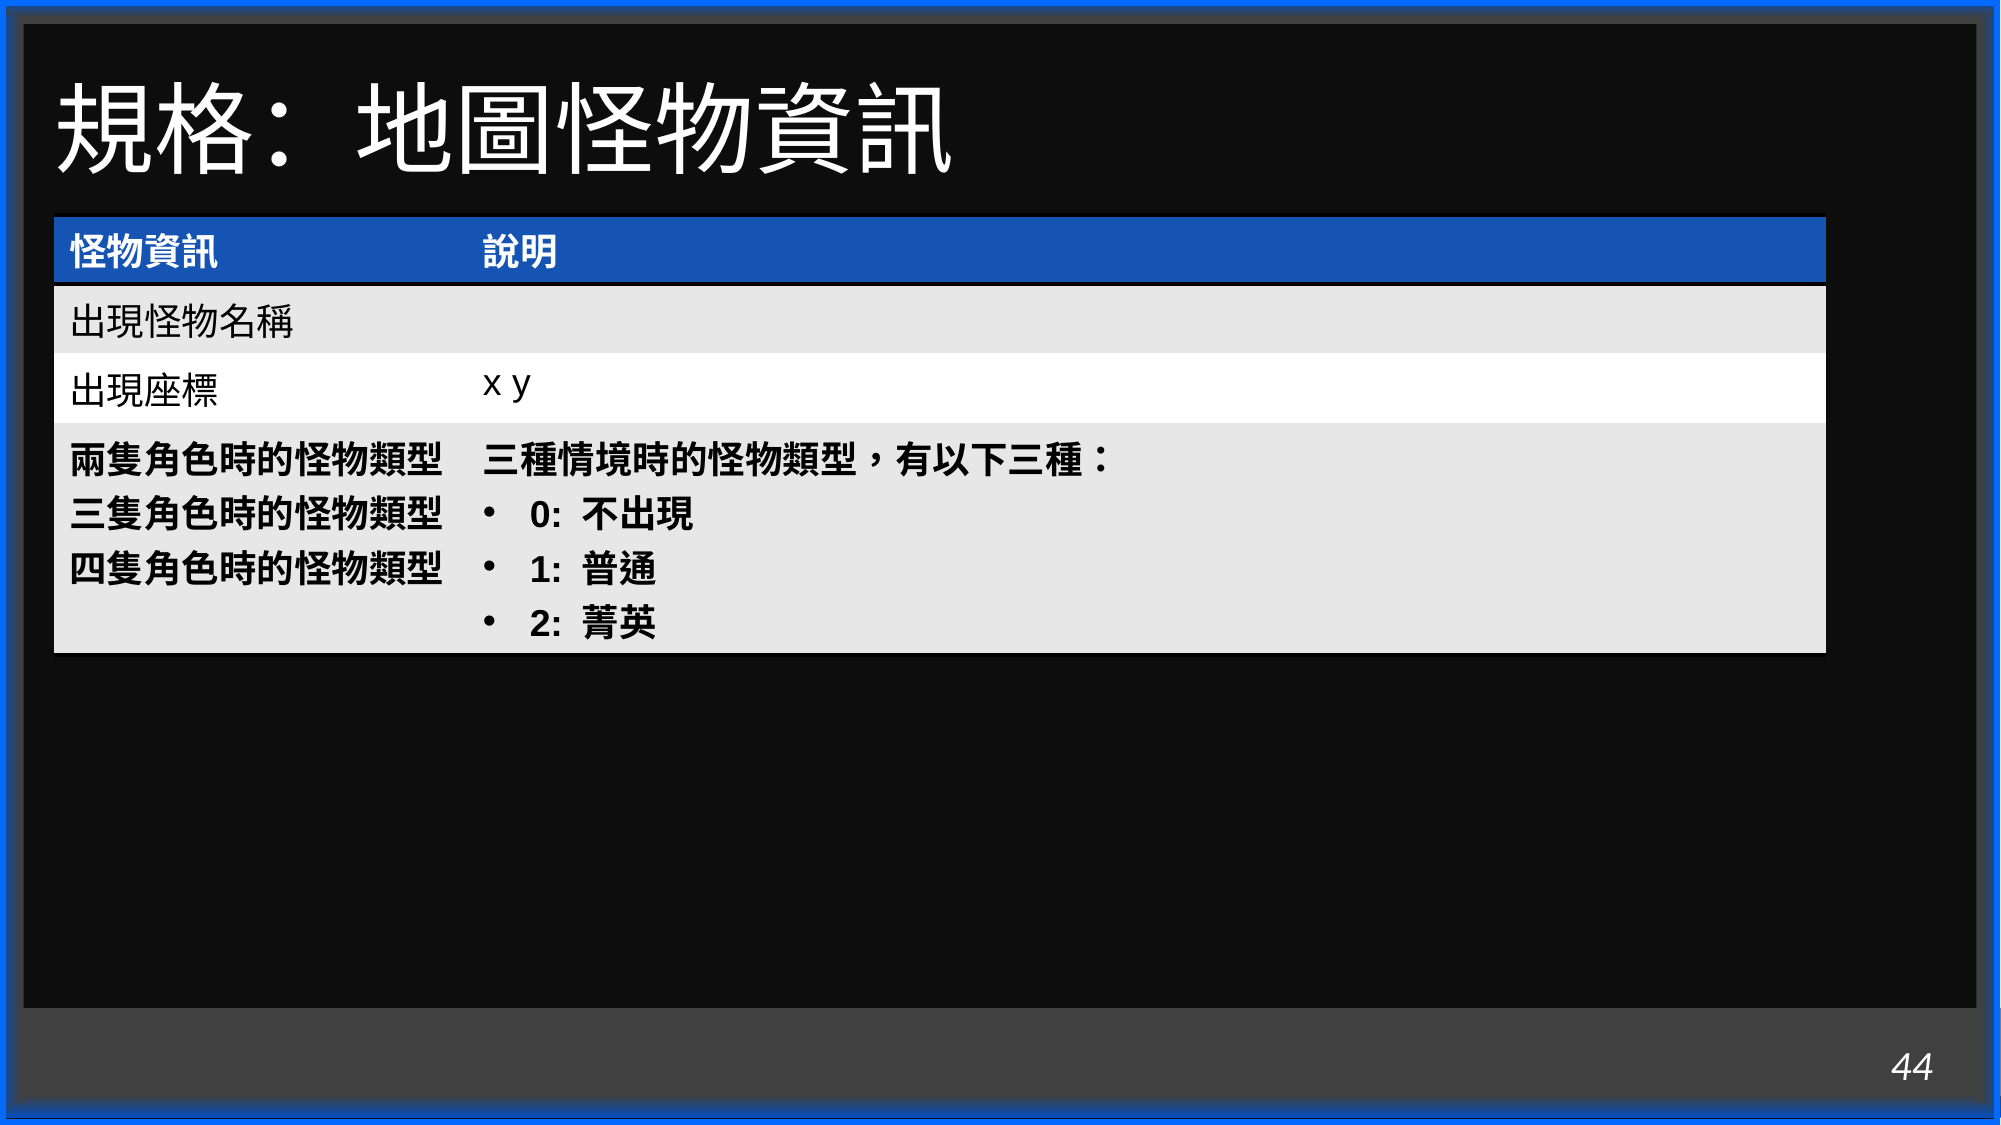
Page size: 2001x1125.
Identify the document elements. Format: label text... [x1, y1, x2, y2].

title 規格：地圖怪物資訊 [54, 52, 1915, 215]
table_cell 出現座標 [54, 353, 468, 423]
table_header 說明 [468, 217, 1826, 282]
table_cell 三種情境時的怪物類型，有以下三種： 0: 不出現 1: 普通 2: 菁英 [468, 423, 1826, 653]
table_header 怪物資訊 [54, 217, 468, 282]
table_cell [468, 286, 1826, 353]
table_cell x y [468, 353, 1826, 423]
table_cell 出現怪物名稱 [54, 286, 468, 353]
table_cell 兩隻角色時的怪物類型 三隻角色時的怪物類型 四隻角色時的怪物類型 [54, 423, 468, 653]
